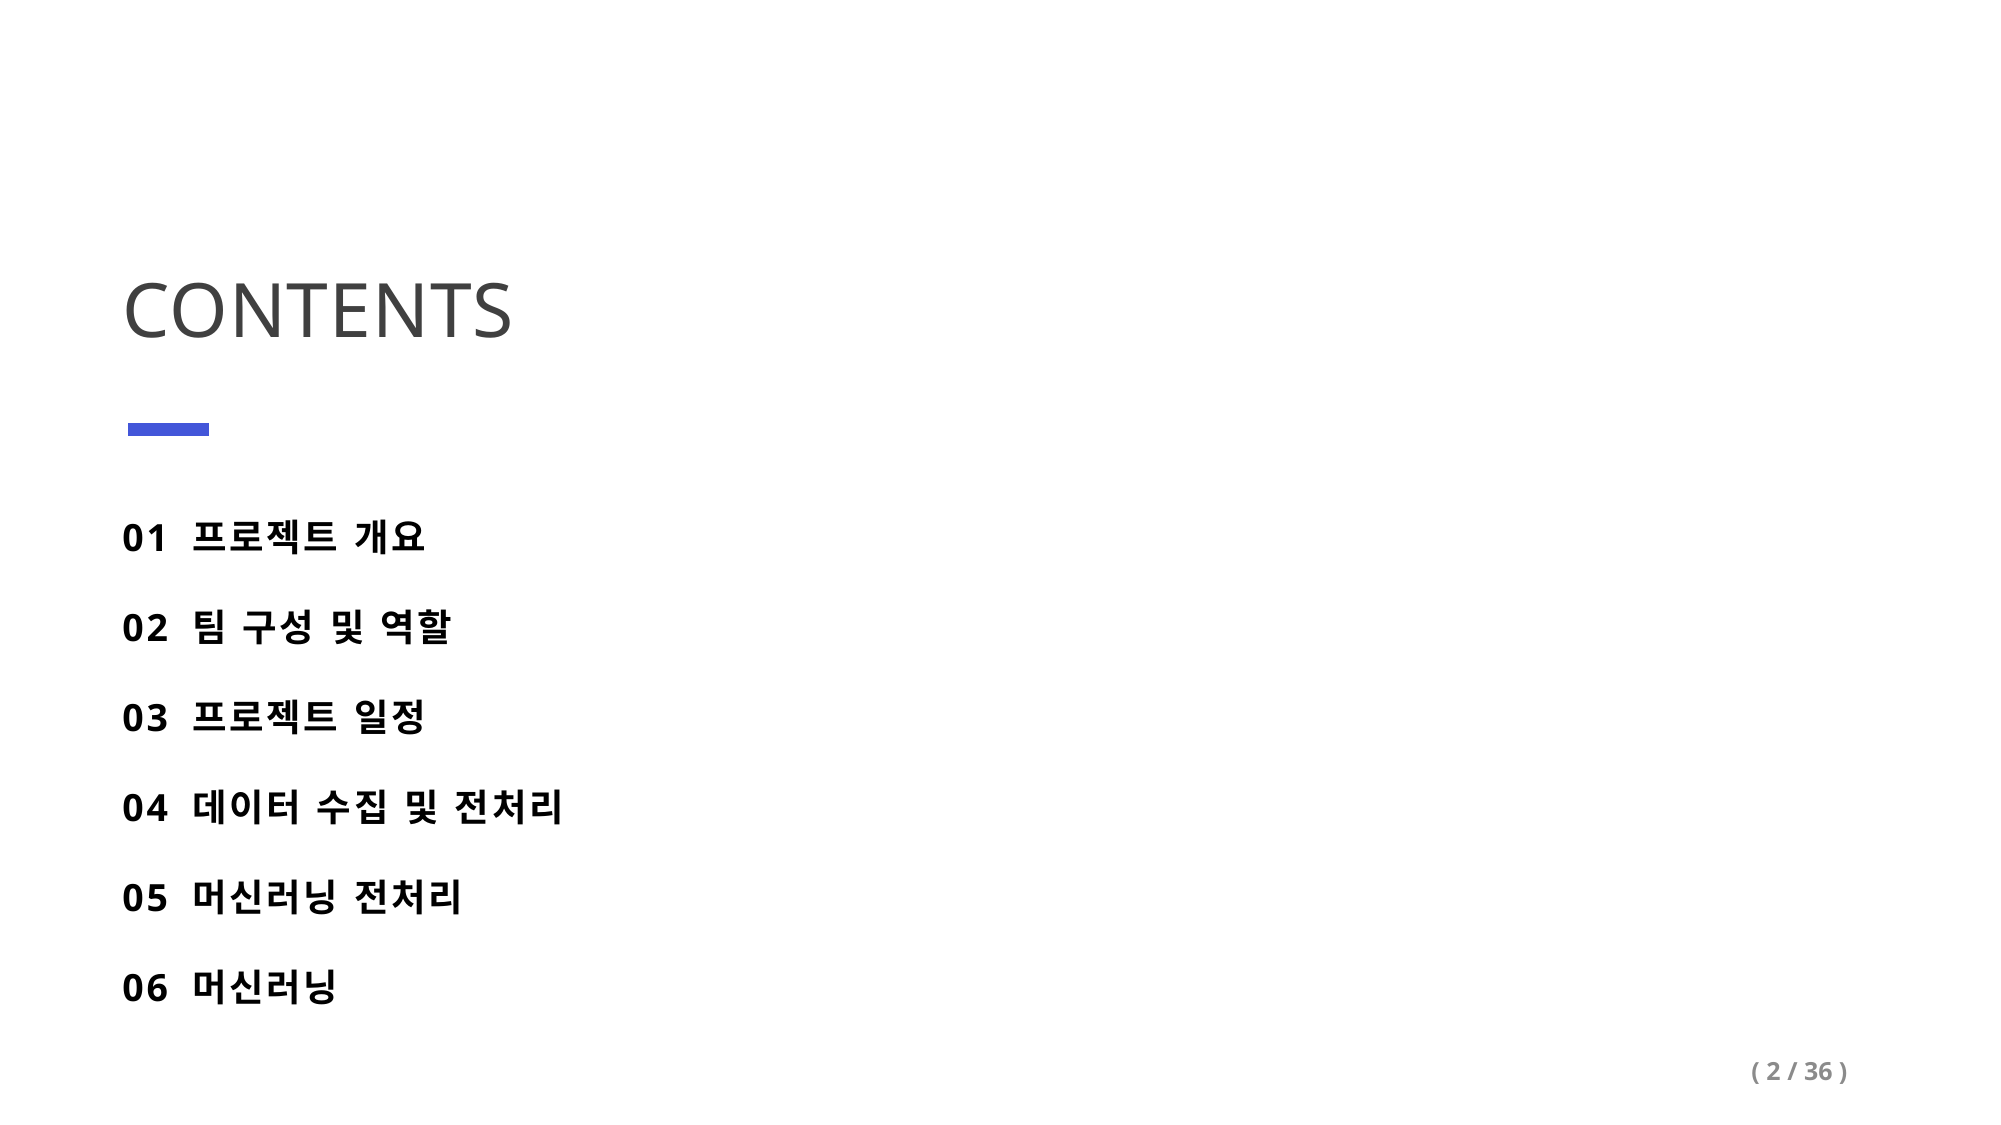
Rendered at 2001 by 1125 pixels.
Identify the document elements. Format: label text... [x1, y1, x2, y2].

text_box CONTENTS [107, 231, 985, 360]
text_box 01 프로젝트 개요 02 팀 구성 및 역할 03 프로젝트 일정 04 데이터 수집 및 전처리 05 머신러닝 전처리 06 머신러닝 [107, 461, 767, 1017]
slide_number ( 2 / 36 ) [1412, 1042, 1863, 1103]
